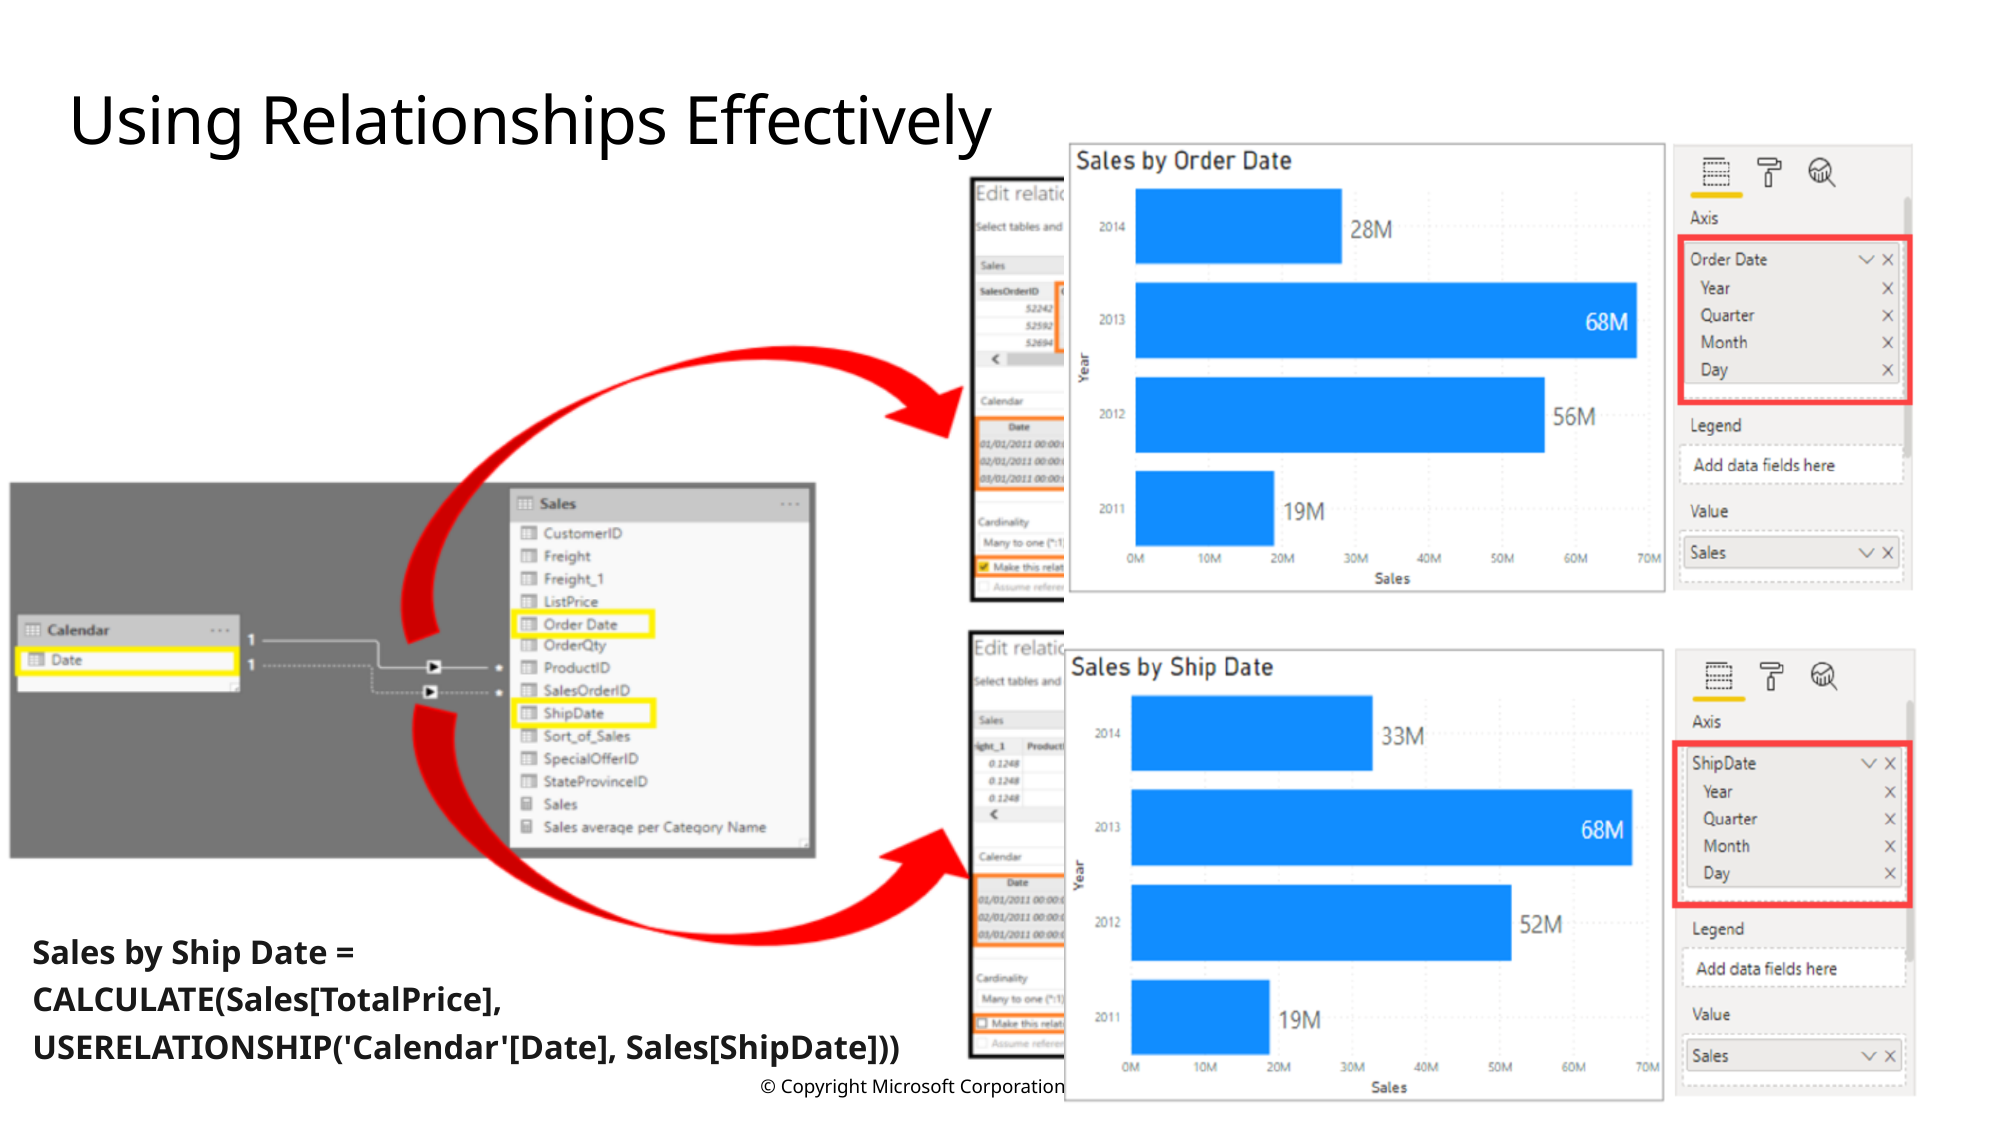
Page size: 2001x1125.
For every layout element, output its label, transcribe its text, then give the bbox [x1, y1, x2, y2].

title Using Relationships Effectively [68, 72, 1930, 184]
text_box Sales by Ship Date = CALCULATE(Sales[TotalPrice], USERELATIONSHIP('Calendar'[Date], Sales[ShipDate])) [32, 1075, 954, 1090]
picture [0, 136, 1926, 1106]
